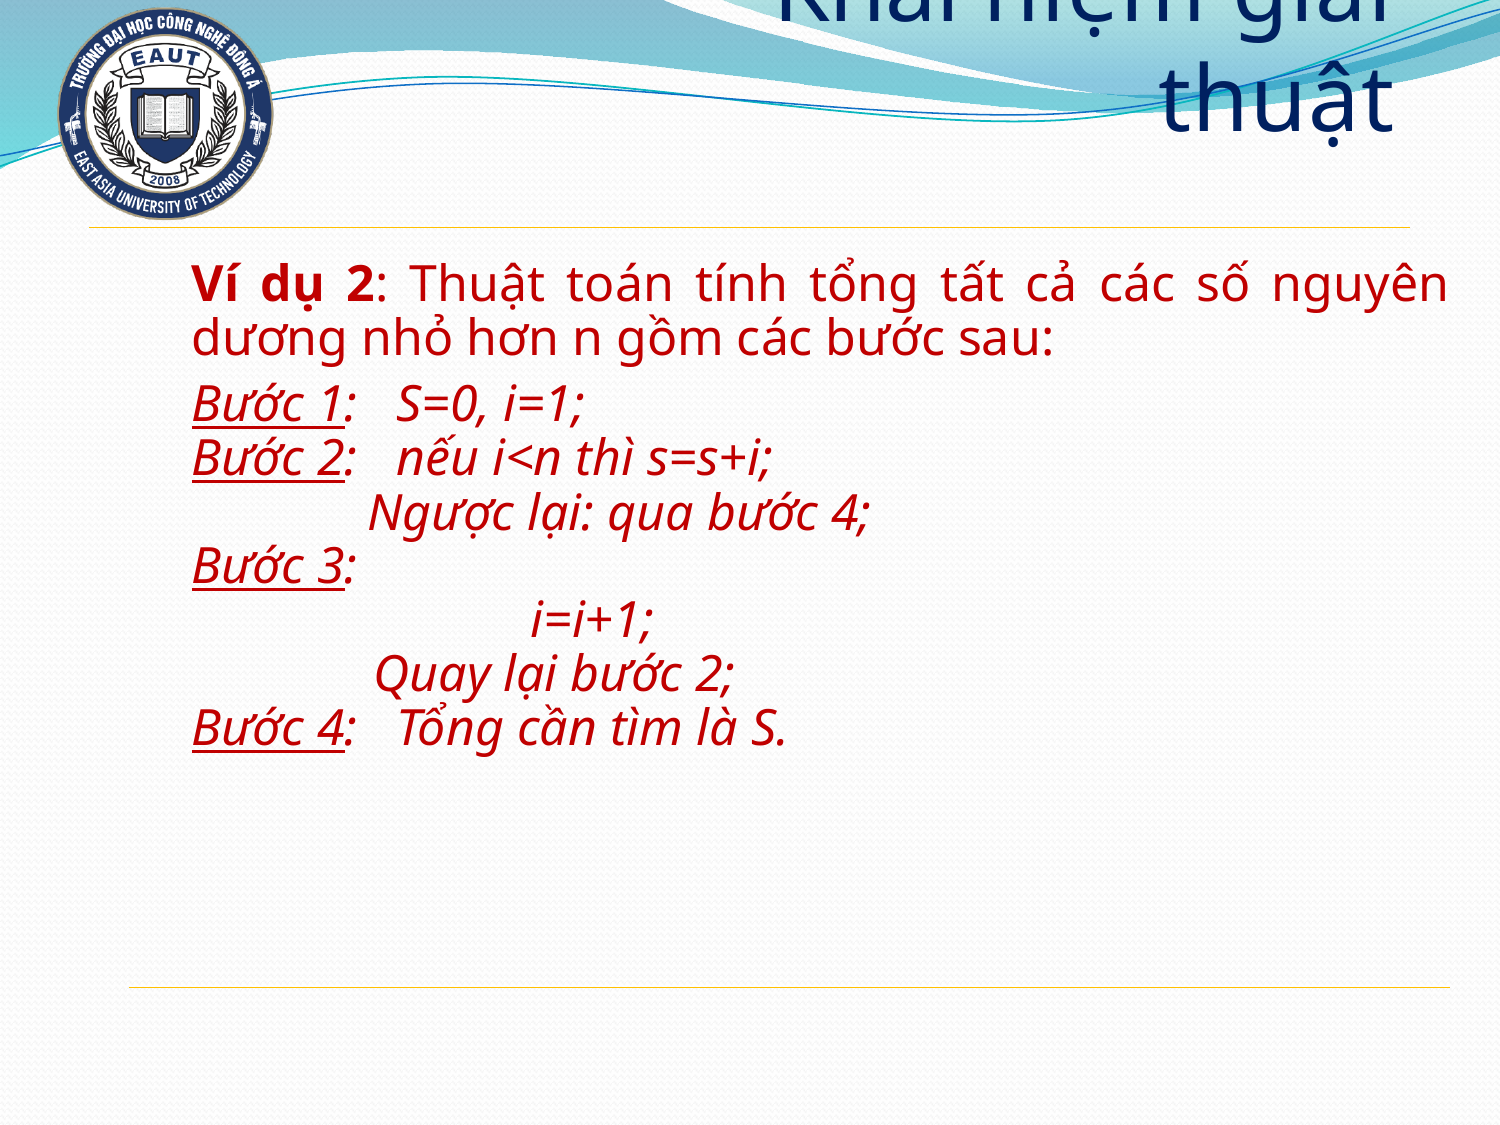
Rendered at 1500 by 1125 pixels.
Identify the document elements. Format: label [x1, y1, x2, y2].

text_box [0, 0, 1451, 988]
